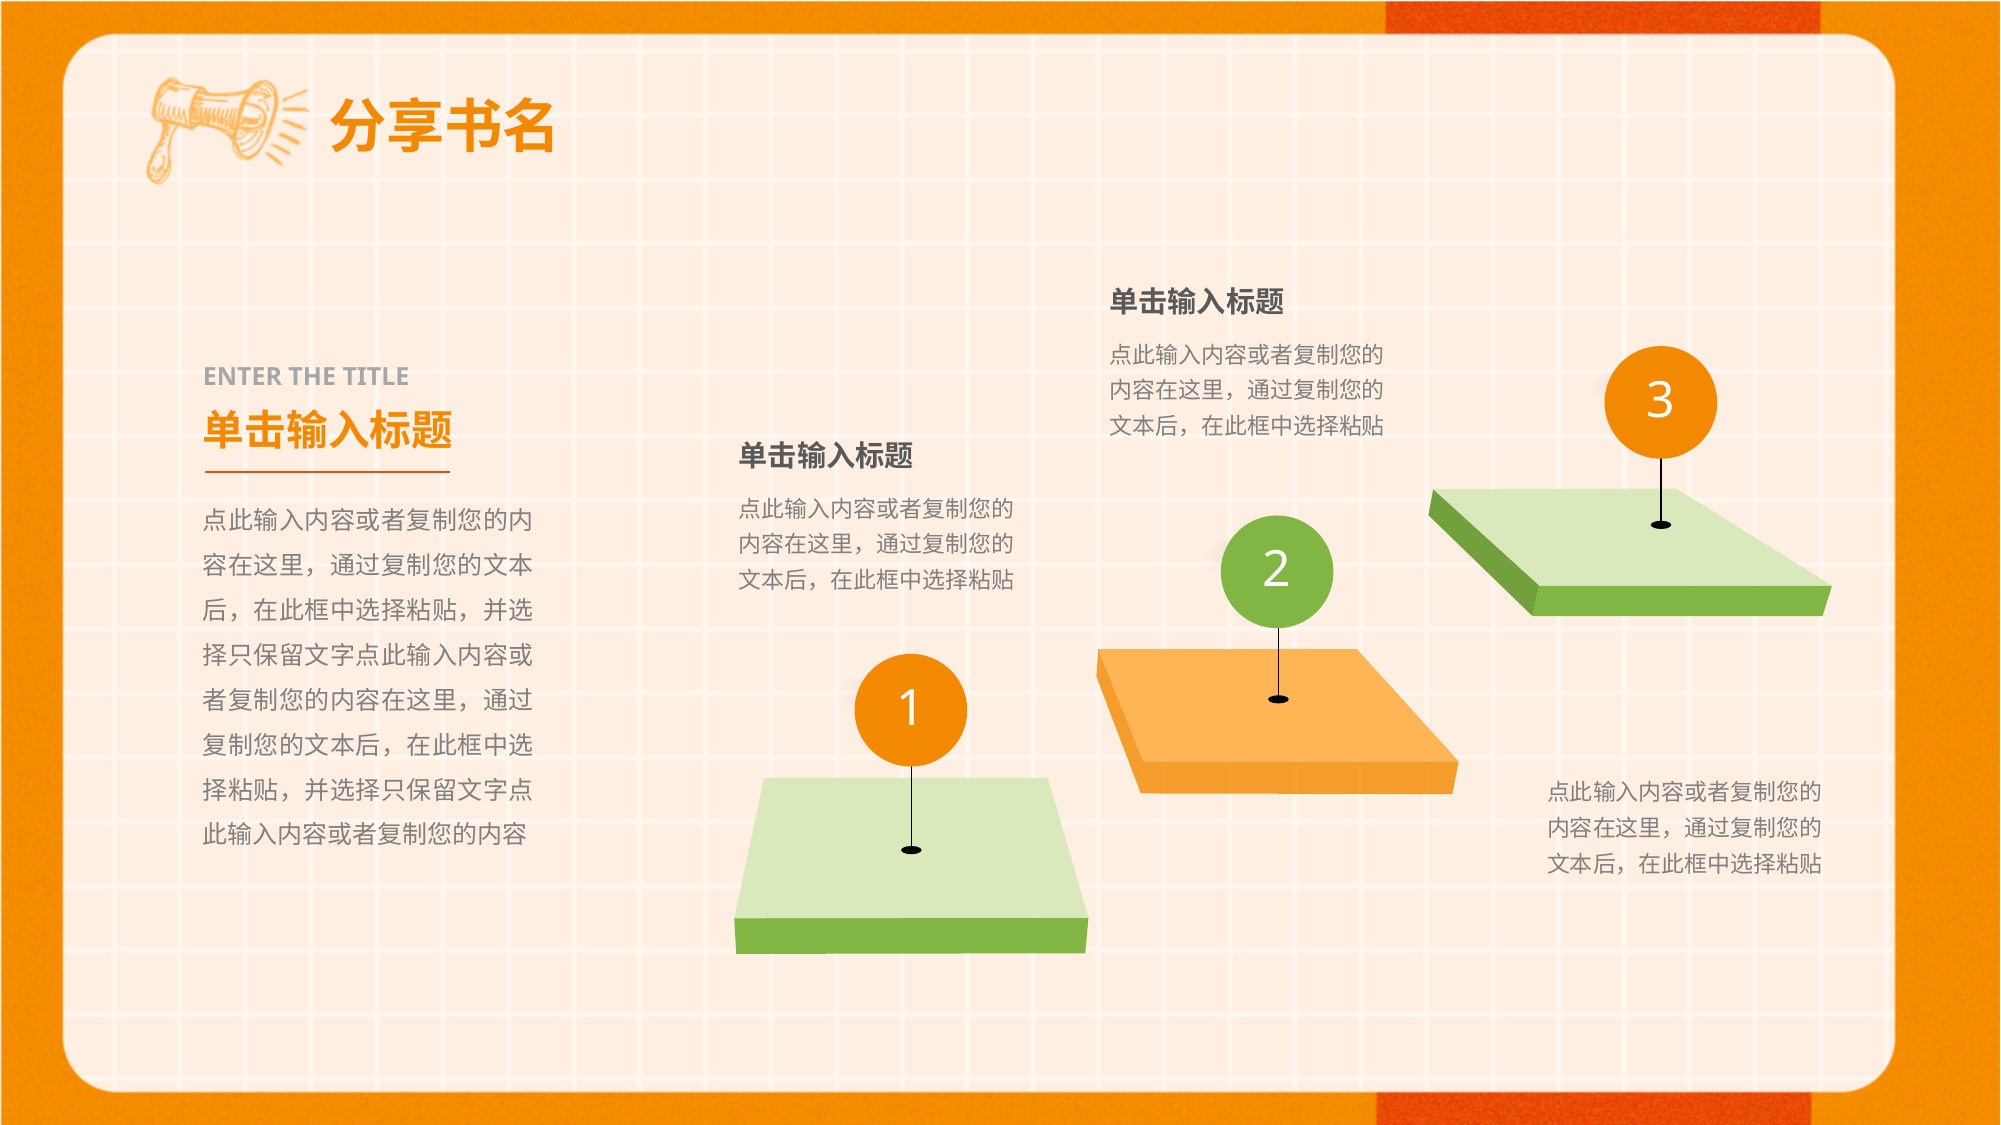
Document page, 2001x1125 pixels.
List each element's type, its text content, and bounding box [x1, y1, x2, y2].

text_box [1428, 488, 1833, 617]
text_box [1096, 649, 1459, 794]
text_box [121, 13, 650, 225]
text_box 点此输入内容或者复制您的内容在这里，通过复制您的文本后，在此框中选择粘贴 [1563, 762, 1855, 885]
picture [3, 0, 2000, 1125]
text_box 3 [1604, 346, 1660, 459]
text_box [188, 346, 589, 862]
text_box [734, 777, 1089, 954]
text_box 3 [1662, 346, 1718, 459]
